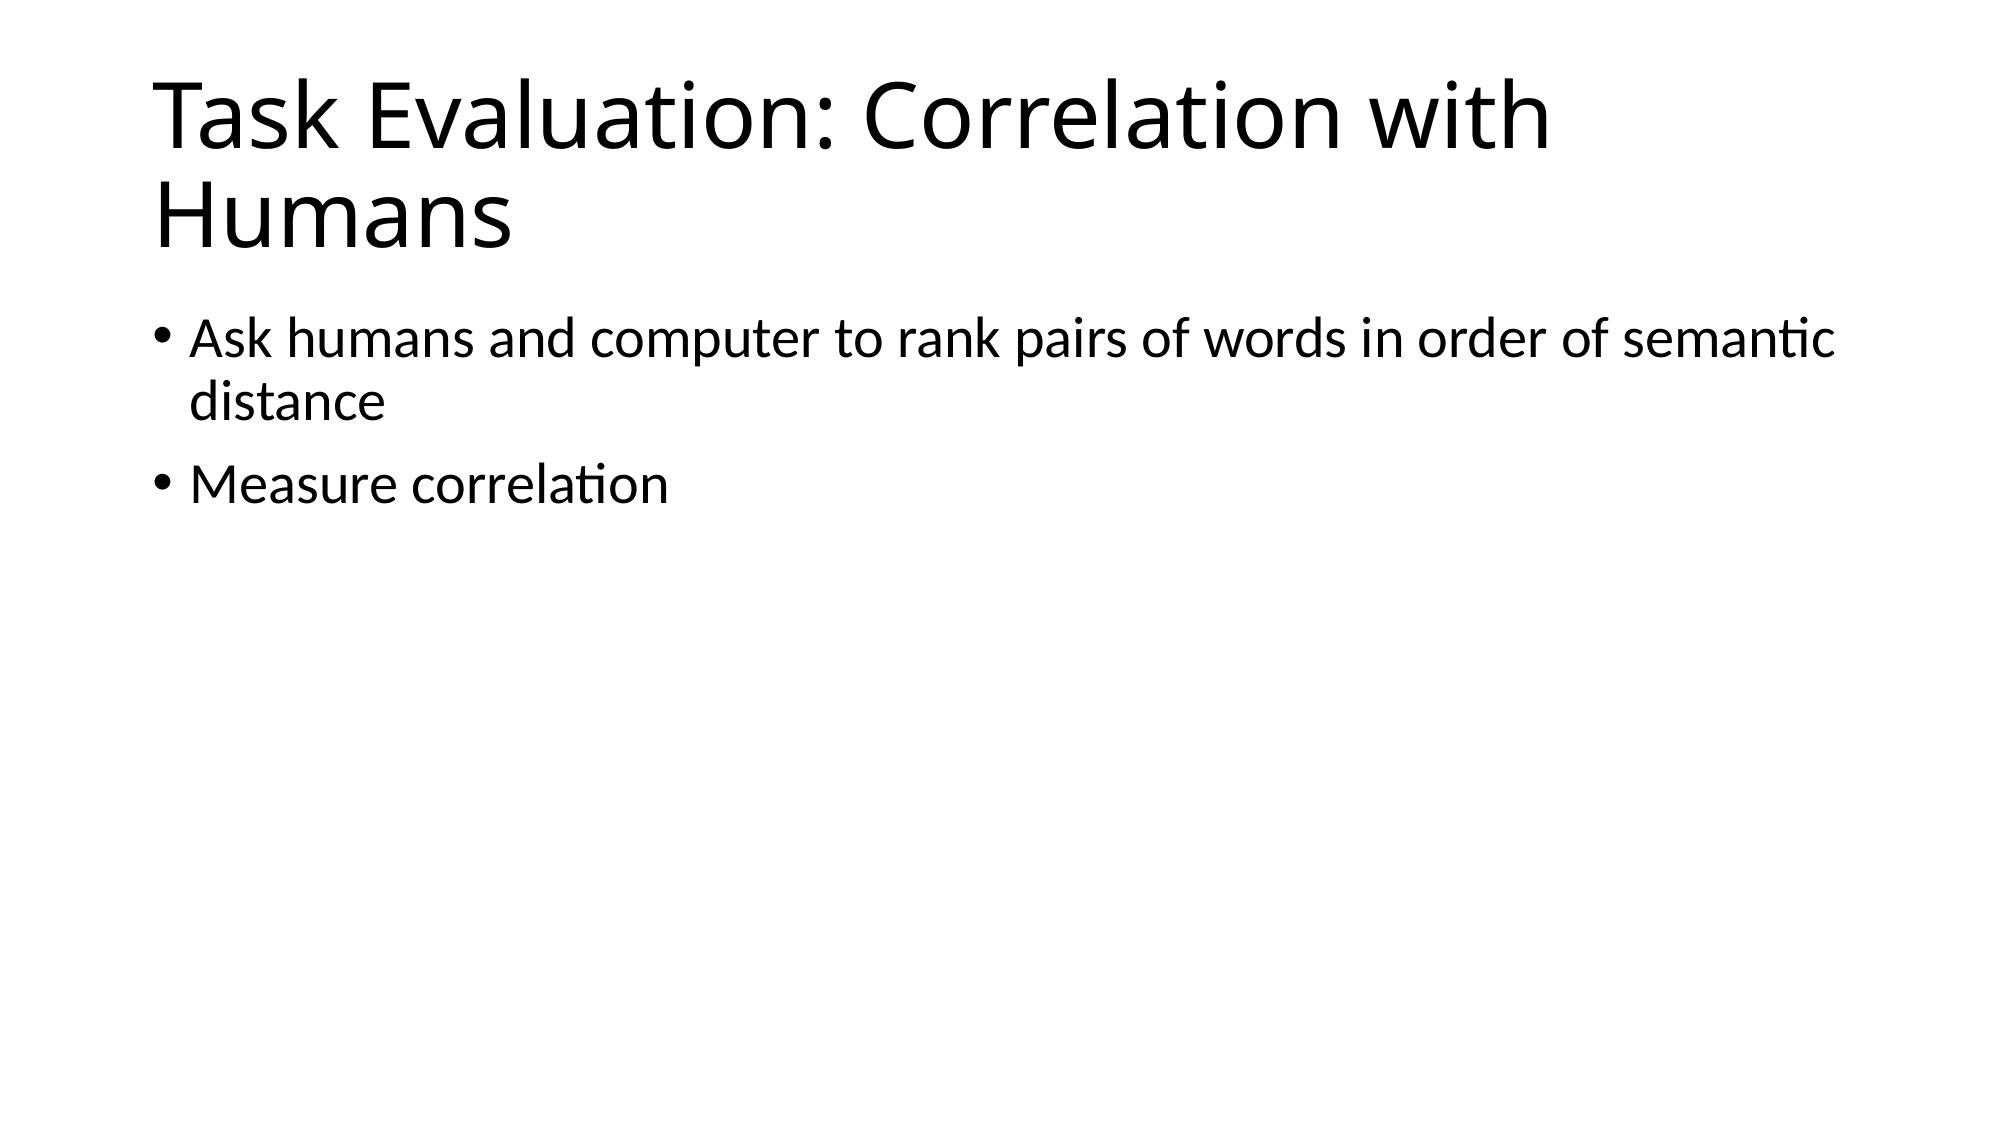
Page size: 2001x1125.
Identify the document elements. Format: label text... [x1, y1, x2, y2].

title Task Evaluation: Correlation with Humans [137, 59, 1863, 278]
list Ask humans and computer to rank pairs of words in order of semantic distance Measure correlation [137, 299, 1863, 1014]
